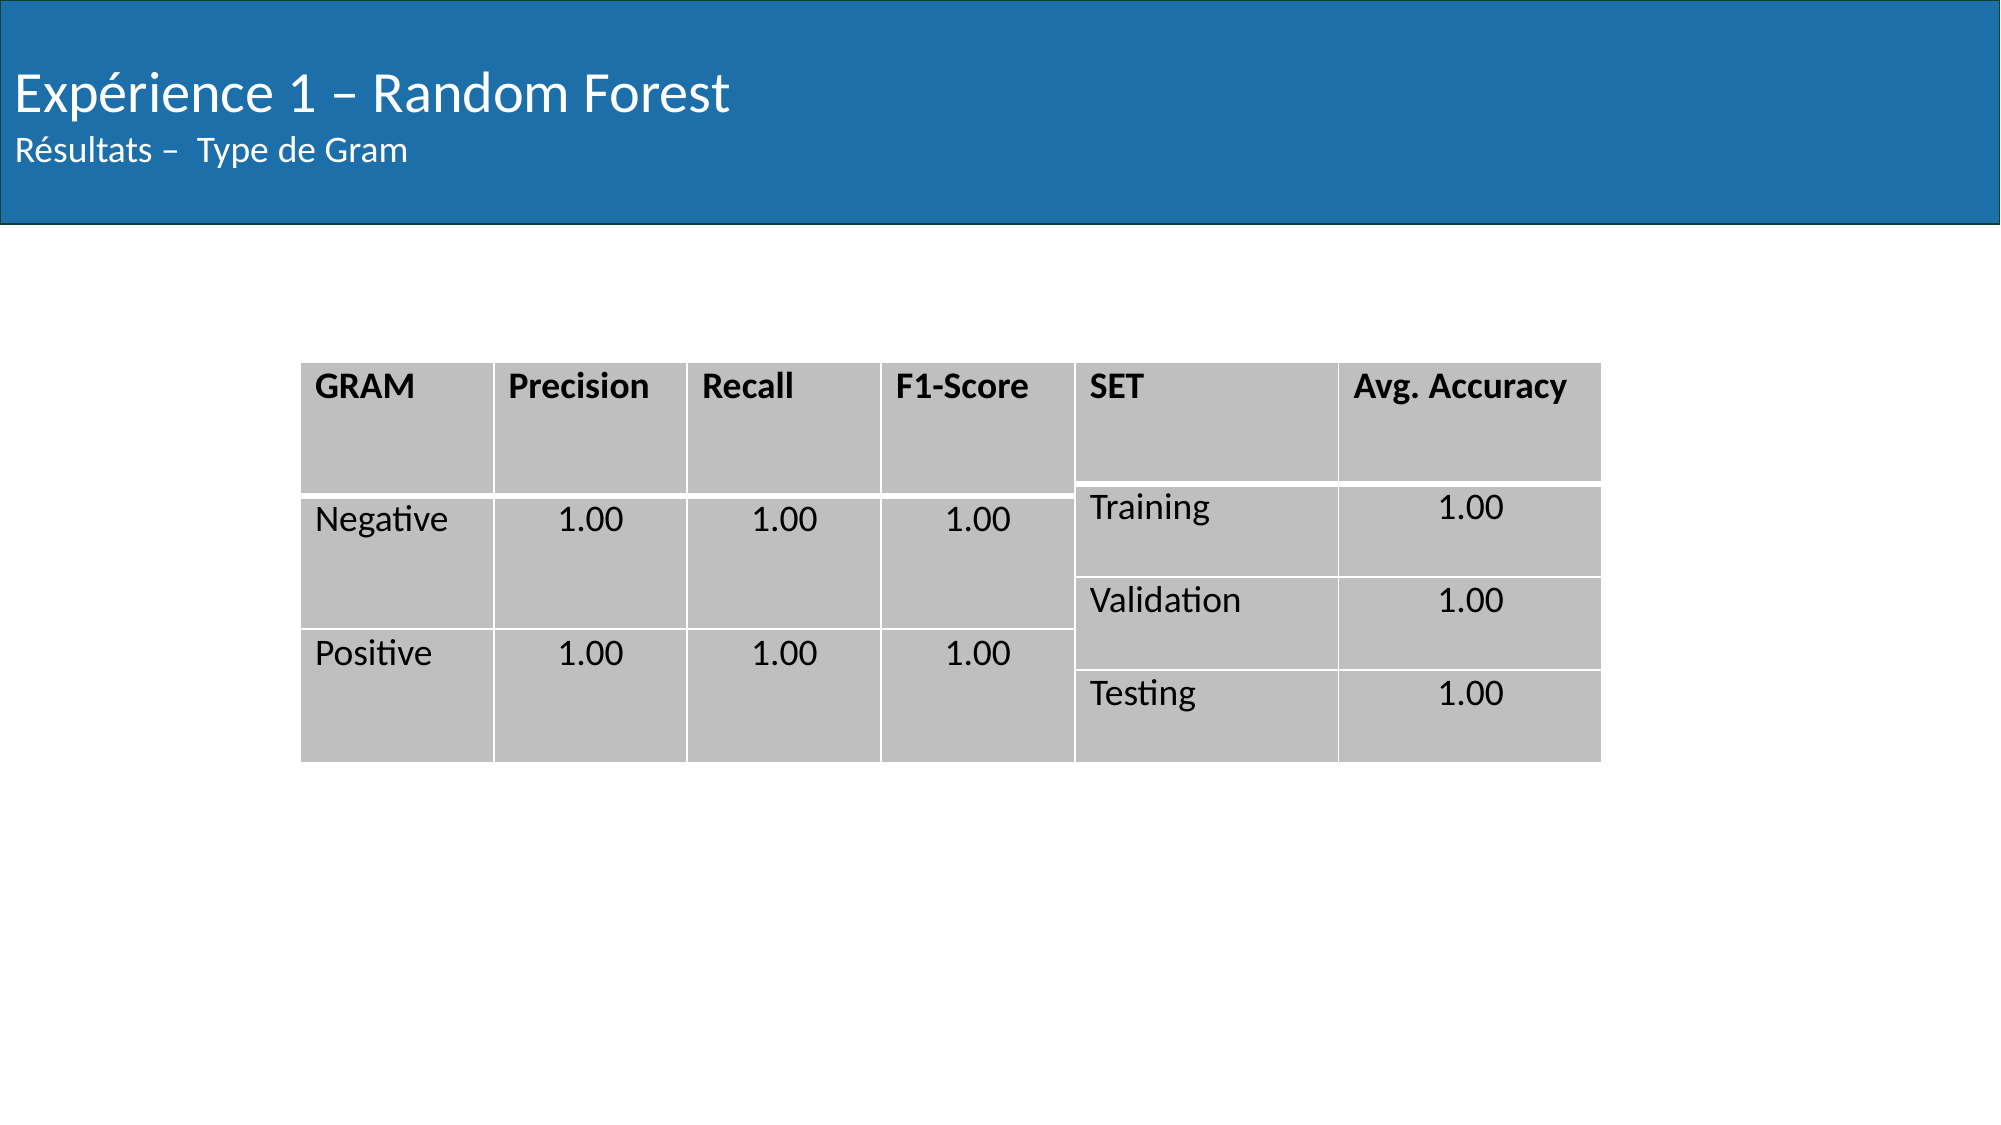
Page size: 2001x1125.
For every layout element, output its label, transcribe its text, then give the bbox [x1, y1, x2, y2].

table_header GRAM [301, 363, 493, 493]
table_cell 1.00 [495, 630, 686, 762]
table_cell 1.00 [1339, 578, 1601, 669]
table_cell 1.00 [688, 499, 880, 628]
table_cell 1.00 [882, 630, 1074, 762]
table_header F1-Score [882, 363, 1074, 493]
table_cell Testing [1076, 671, 1338, 762]
table_cell 1.00 [1339, 487, 1601, 576]
table_cell Training [1076, 487, 1338, 576]
text_box Expérience 1 – Random Forest Résultats – Type de Gram [0, 0, 2000, 225]
table_header SET [1076, 363, 1338, 481]
table_cell 1.00 [882, 499, 1074, 628]
table_cell 1.00 [495, 499, 686, 628]
table_header Recall [688, 363, 880, 493]
table_cell Negative [301, 499, 493, 628]
table_cell 1.00 [688, 630, 880, 762]
table_header Avg. Accuracy [1339, 363, 1601, 481]
table_cell Validation [1076, 578, 1338, 669]
table_header Precision [495, 363, 686, 493]
table_cell Positive [301, 630, 493, 762]
table_cell 1.00 [1339, 671, 1601, 762]
